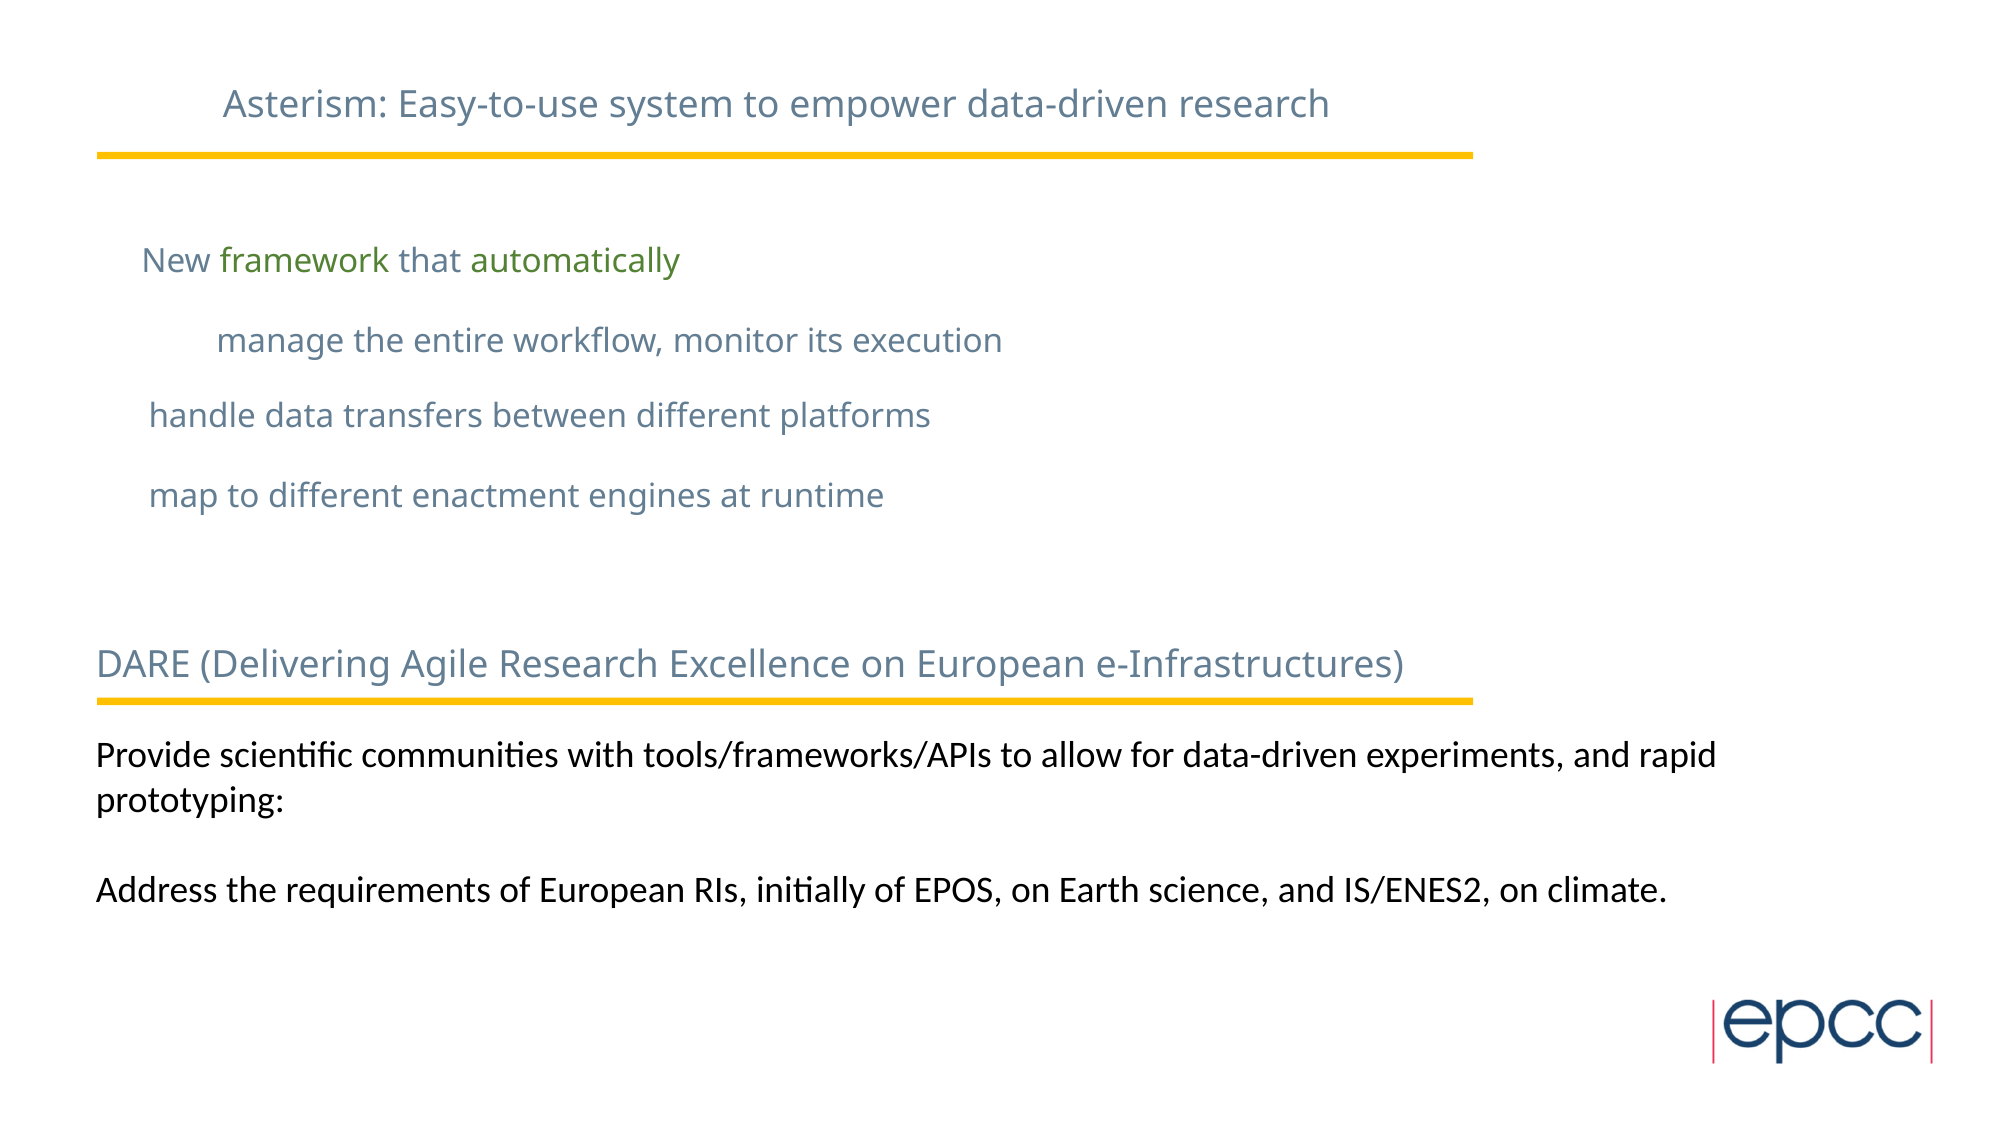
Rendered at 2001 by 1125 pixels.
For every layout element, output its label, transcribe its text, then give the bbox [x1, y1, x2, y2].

text_box DARE (Delivering Agile Research Excellence on European e-Infrastructures) Provide scientific communities with tools/frameworks/APIs to allow for data-driven experiments, and rapid prototyping: Address the requirements of European RIs, initially of EPOS, on Earth science, and IS/ENES2, on climate. [81, 633, 1773, 918]
picture [1697, 985, 1948, 1073]
text_box Asterism: Easy-to-use system to empower data-driven research [208, 72, 1347, 133]
text_box New framework that automatically manage the entire workflow, monitor its execution [126, 232, 1661, 367]
text_box [96, 697, 1474, 706]
text_box handle data transfers between different platforms map to different enactment engines at runtime [81, 386, 1864, 521]
text_box [96, 151, 1474, 160]
